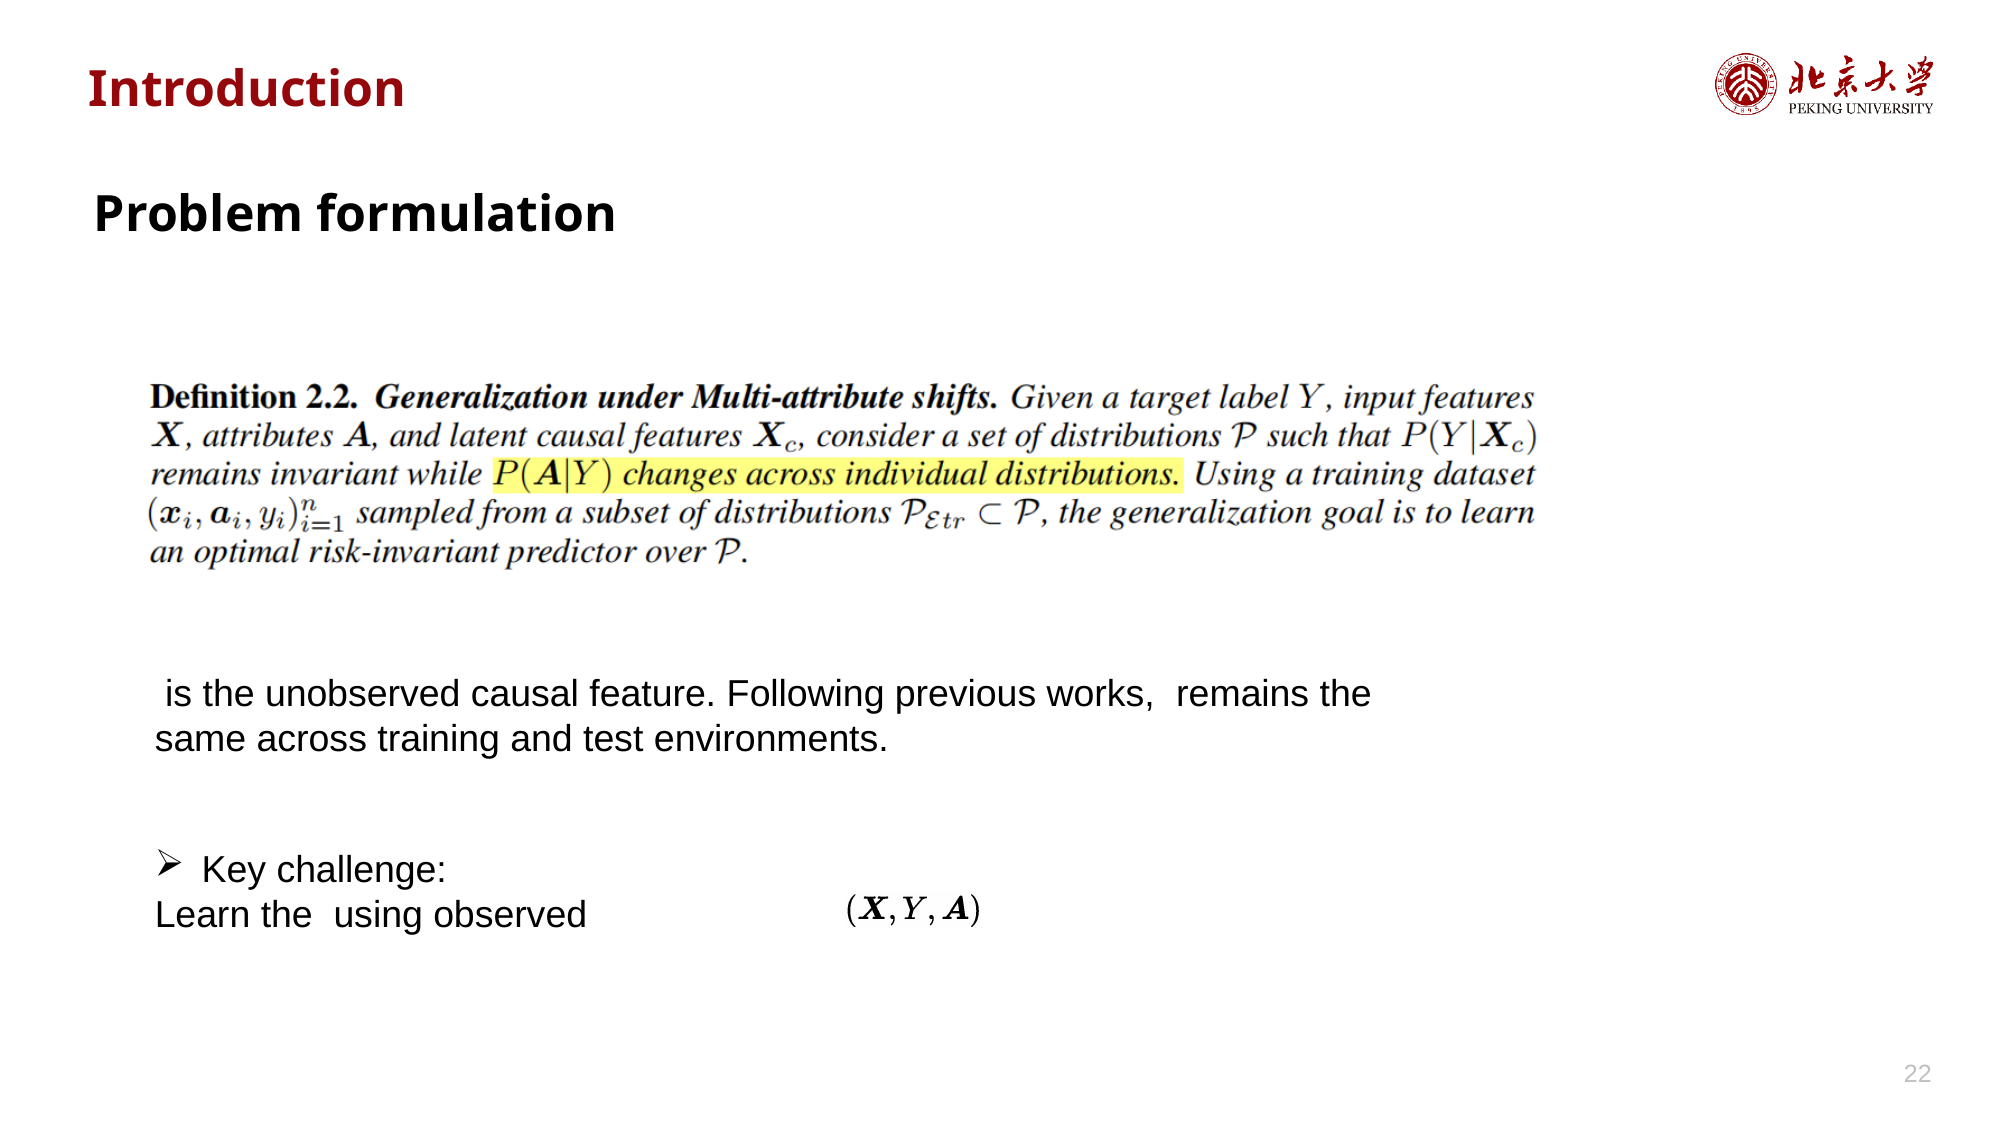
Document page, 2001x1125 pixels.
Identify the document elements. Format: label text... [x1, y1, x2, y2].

picture [139, 373, 1549, 579]
slide_number 22 [1496, 1042, 1947, 1103]
text_box Introduction [74, 49, 1444, 124]
picture [1715, 53, 1933, 116]
picture [844, 891, 982, 930]
text_box Problem formulation [78, 180, 1933, 306]
